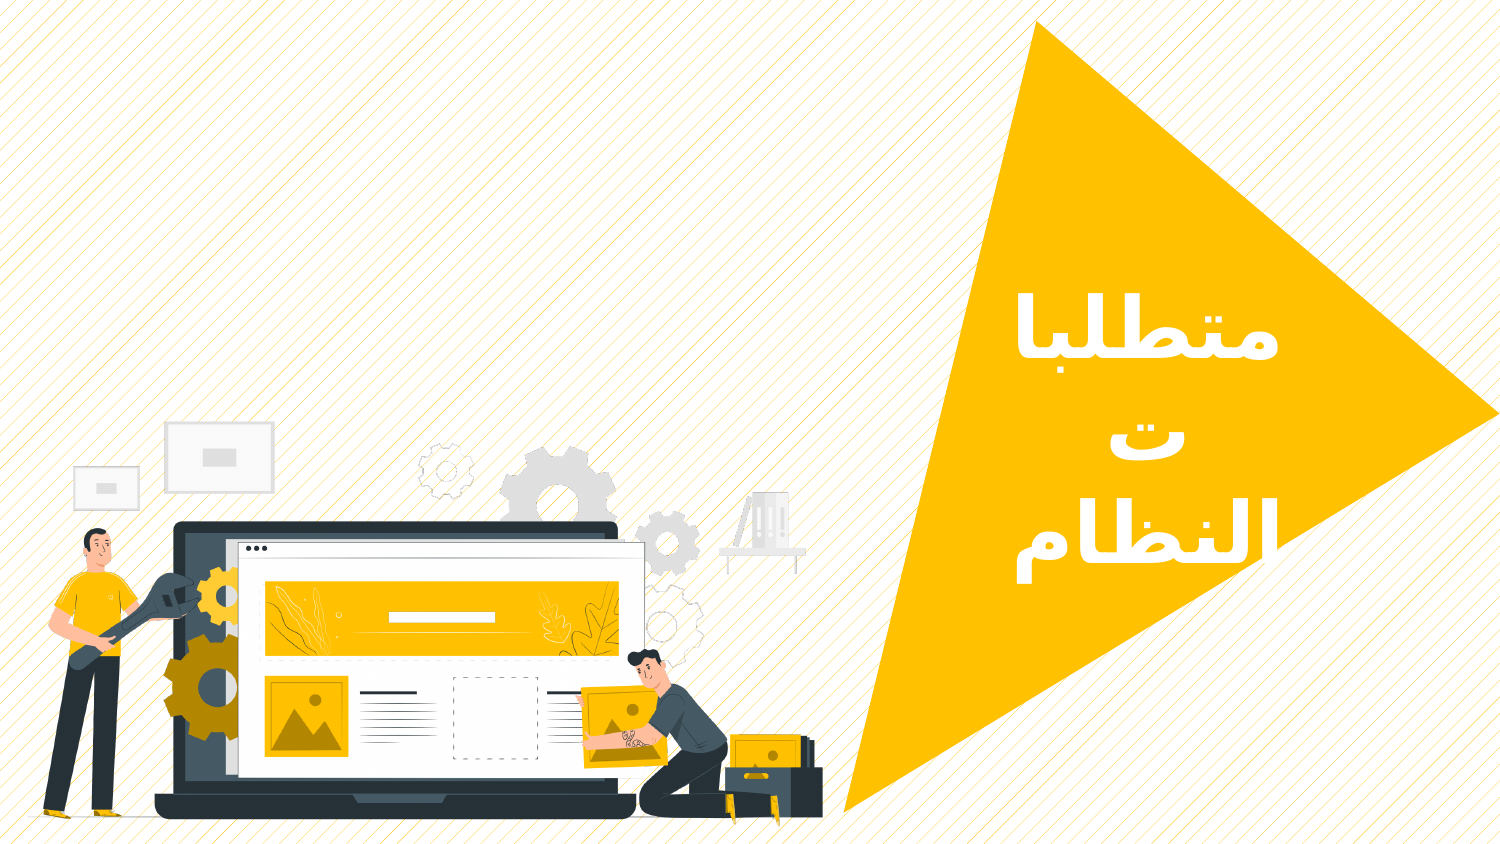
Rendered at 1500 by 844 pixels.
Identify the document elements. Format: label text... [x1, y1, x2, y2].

text_box [848, 301, 1217, 811]
text_box [978, 20, 1317, 258]
picture [0, 409, 844, 844]
title متطلبات النظام [968, 258, 1328, 586]
text_box [1328, 268, 1500, 519]
